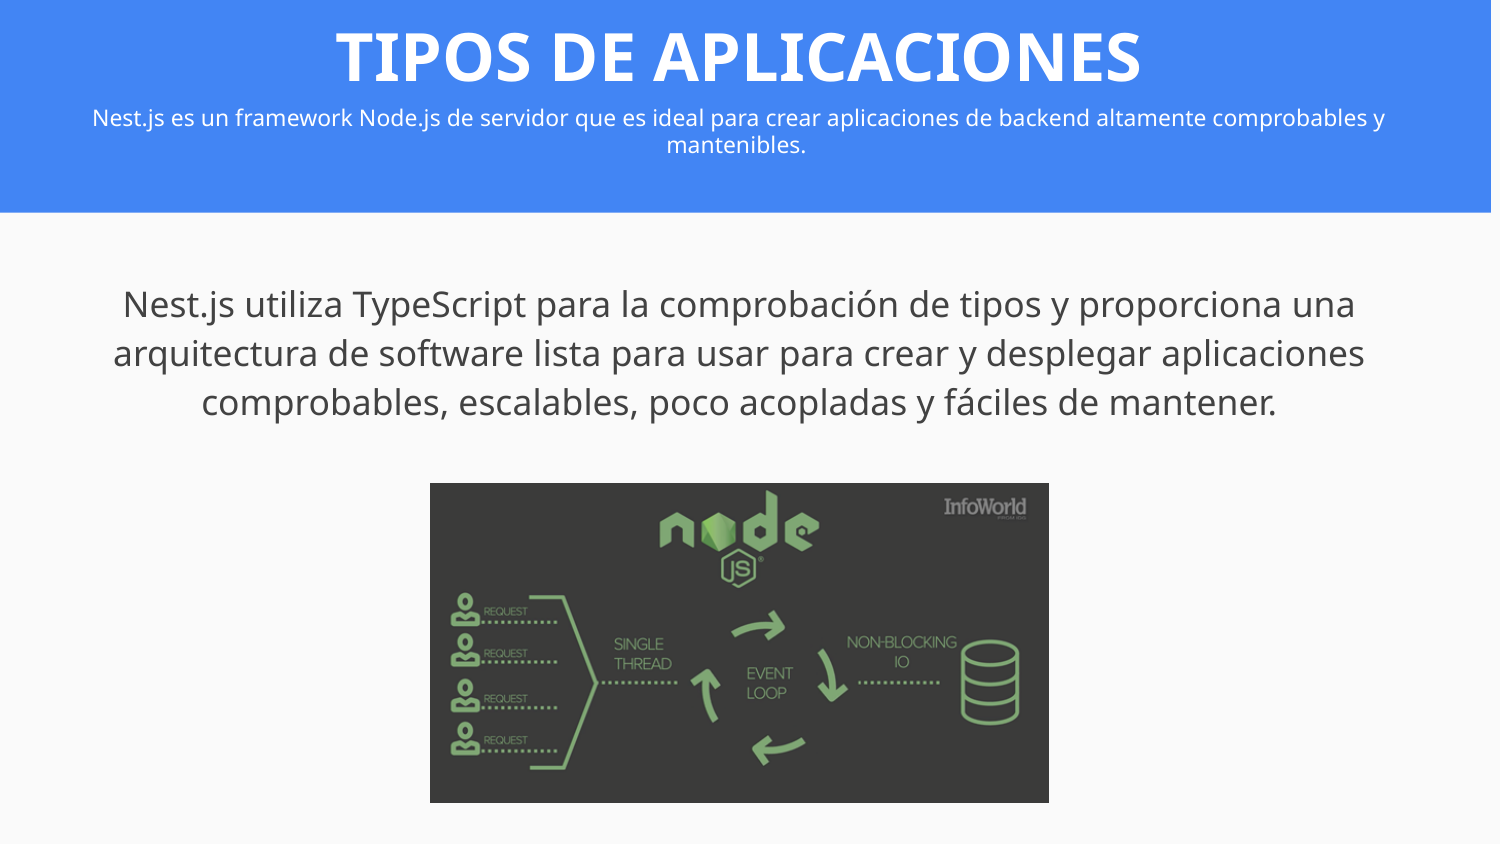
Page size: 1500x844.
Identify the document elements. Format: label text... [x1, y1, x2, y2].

picture [430, 482, 1049, 803]
text_box [0, 0, 1491, 213]
title TIPOS DE APLICACIONES Nest.js es un framework Node.js de servidor que es ideal para crear aplicaciones de backend altamente comprobables y mantenibles. [40, 0, 1439, 167]
list Nest.js utiliza TypeScript para la comprobación de tipos y proporciona una arquitectura de software lista para usar para crear y desplegar aplicaciones comprobables, escalables, poco acopladas y fáciles de mantener. [72, 260, 1407, 436]
